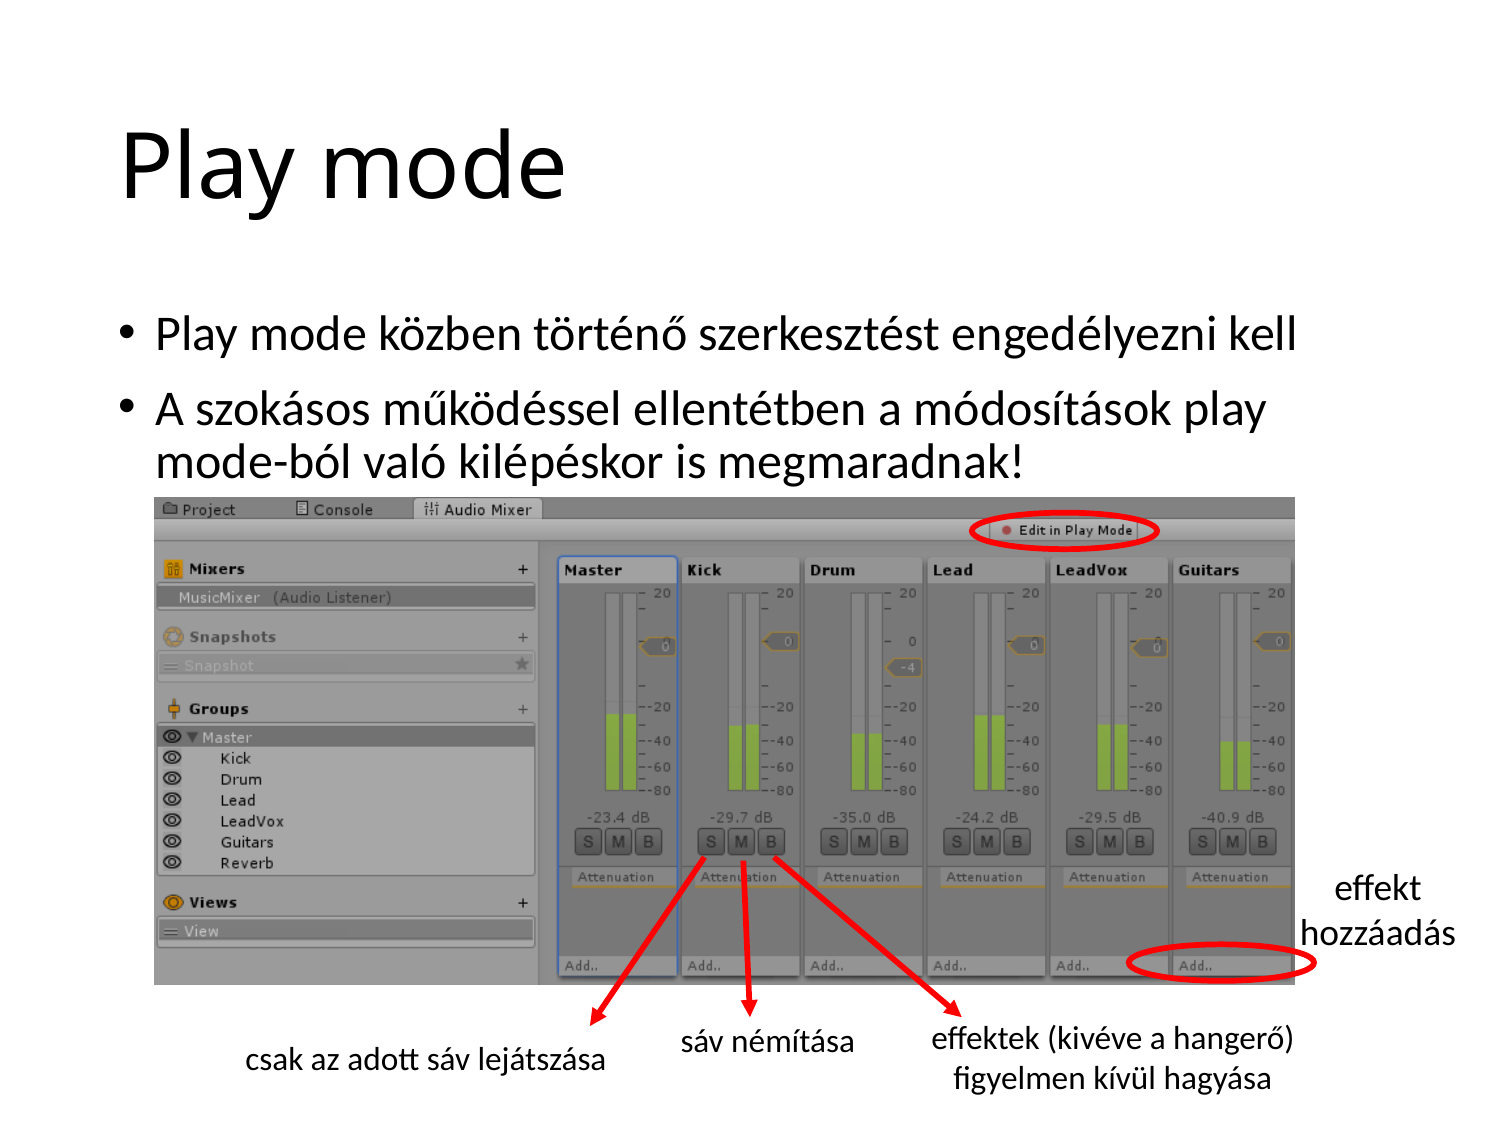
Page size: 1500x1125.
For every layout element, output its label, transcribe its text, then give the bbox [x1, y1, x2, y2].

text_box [154, 497, 1295, 985]
title Play mode [103, 59, 1397, 278]
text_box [773, 857, 962, 1018]
text_box [1295, 961, 1316, 975]
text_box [743, 860, 750, 1018]
text_box effektek (kivéve a hangerő) figyelmen kívül hagyása [908, 1008, 1318, 1104]
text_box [589, 857, 705, 1026]
text_box sáv némítása [665, 1011, 908, 1067]
text_box csak az adott sáv lejátszása [230, 1029, 639, 1084]
list Play mode közben történő szerkesztést engedélyezni kell A szokásos működéssel ellentétben a módosítások play mode-ból való kilépéskor is megmaradnak! [103, 299, 1397, 1018]
text_box effekt hozzáadás [1295, 855, 1500, 961]
